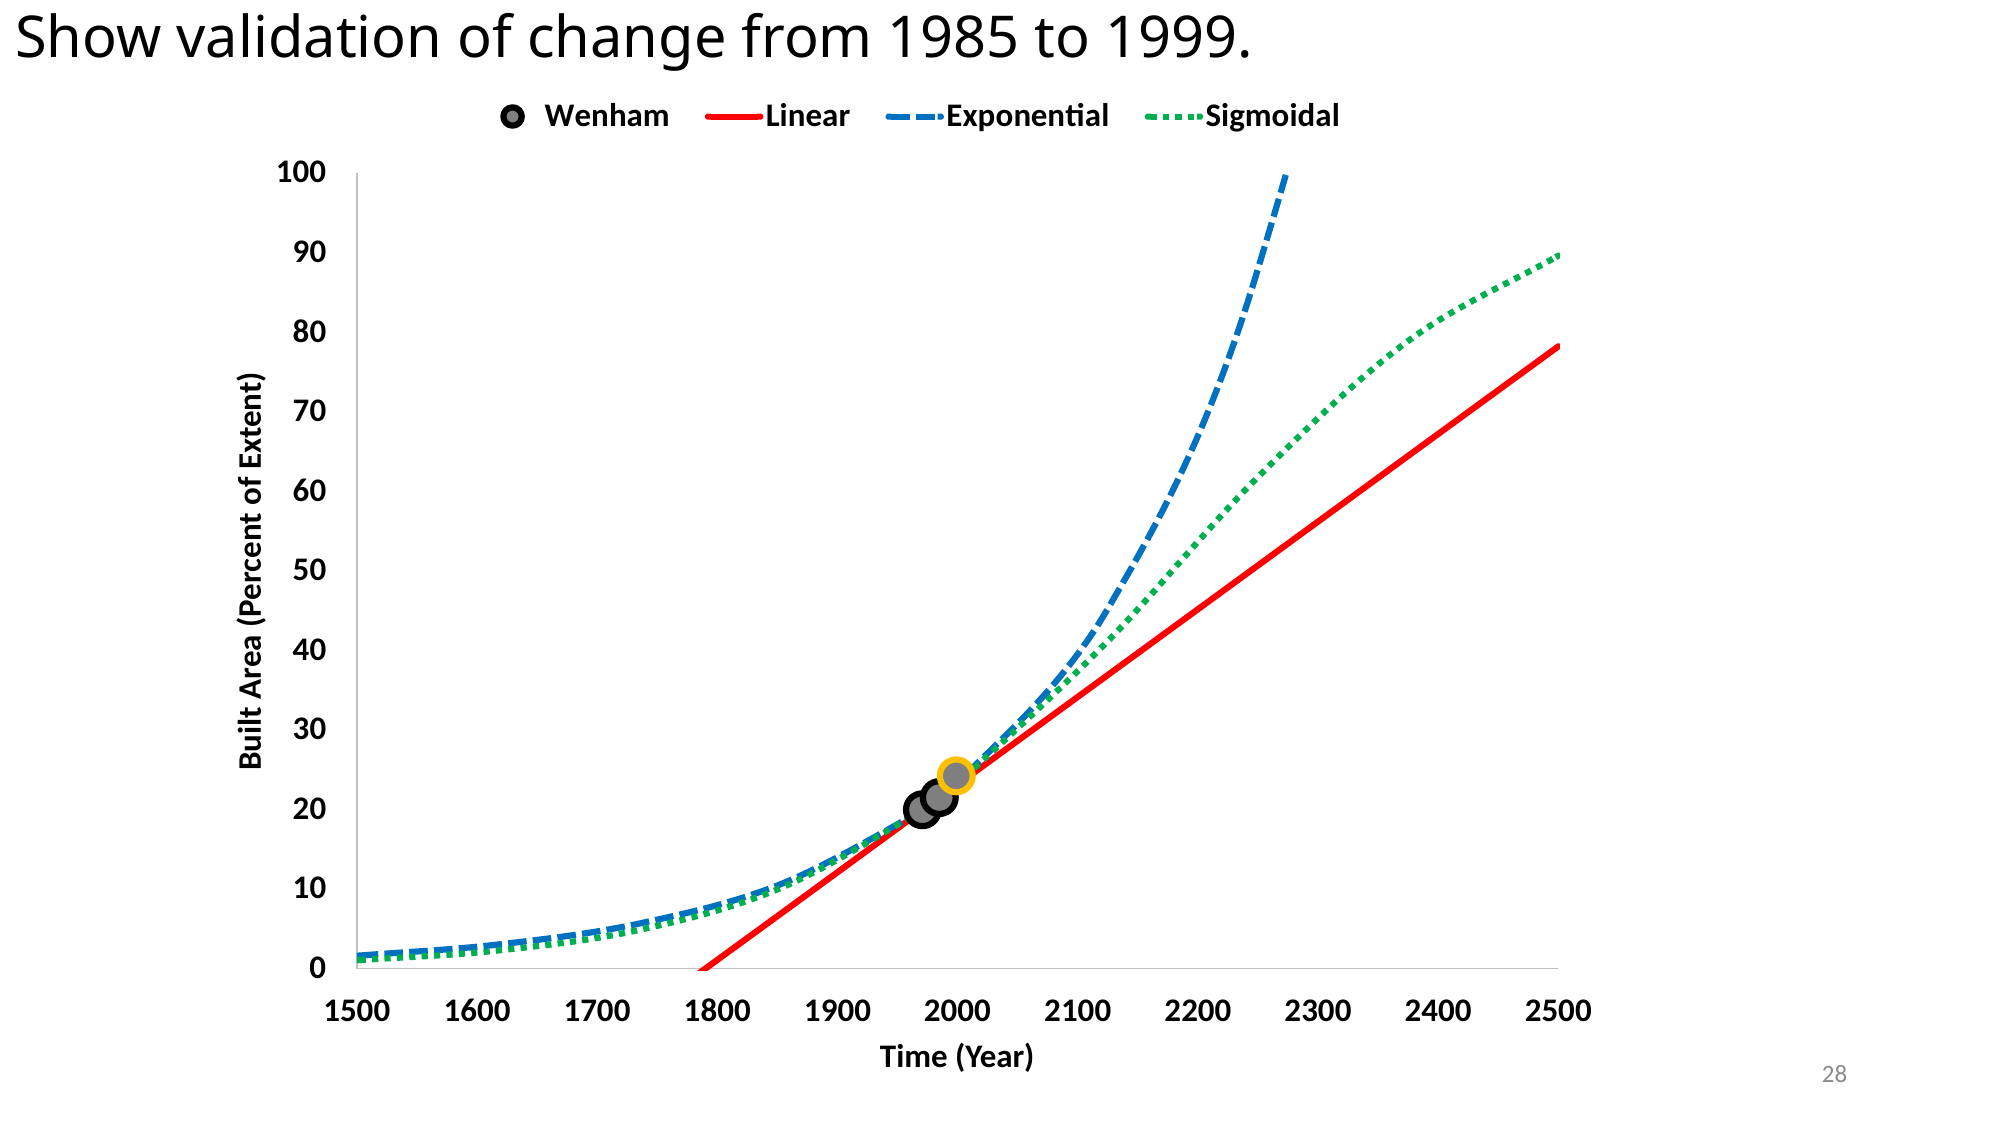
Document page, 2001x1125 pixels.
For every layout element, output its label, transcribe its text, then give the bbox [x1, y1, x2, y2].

slide_number 28 [1615, 1042, 1863, 1103]
title Show validation of change from 1985 to 1999. [0, 0, 2000, 78]
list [203, 77, 1615, 1103]
